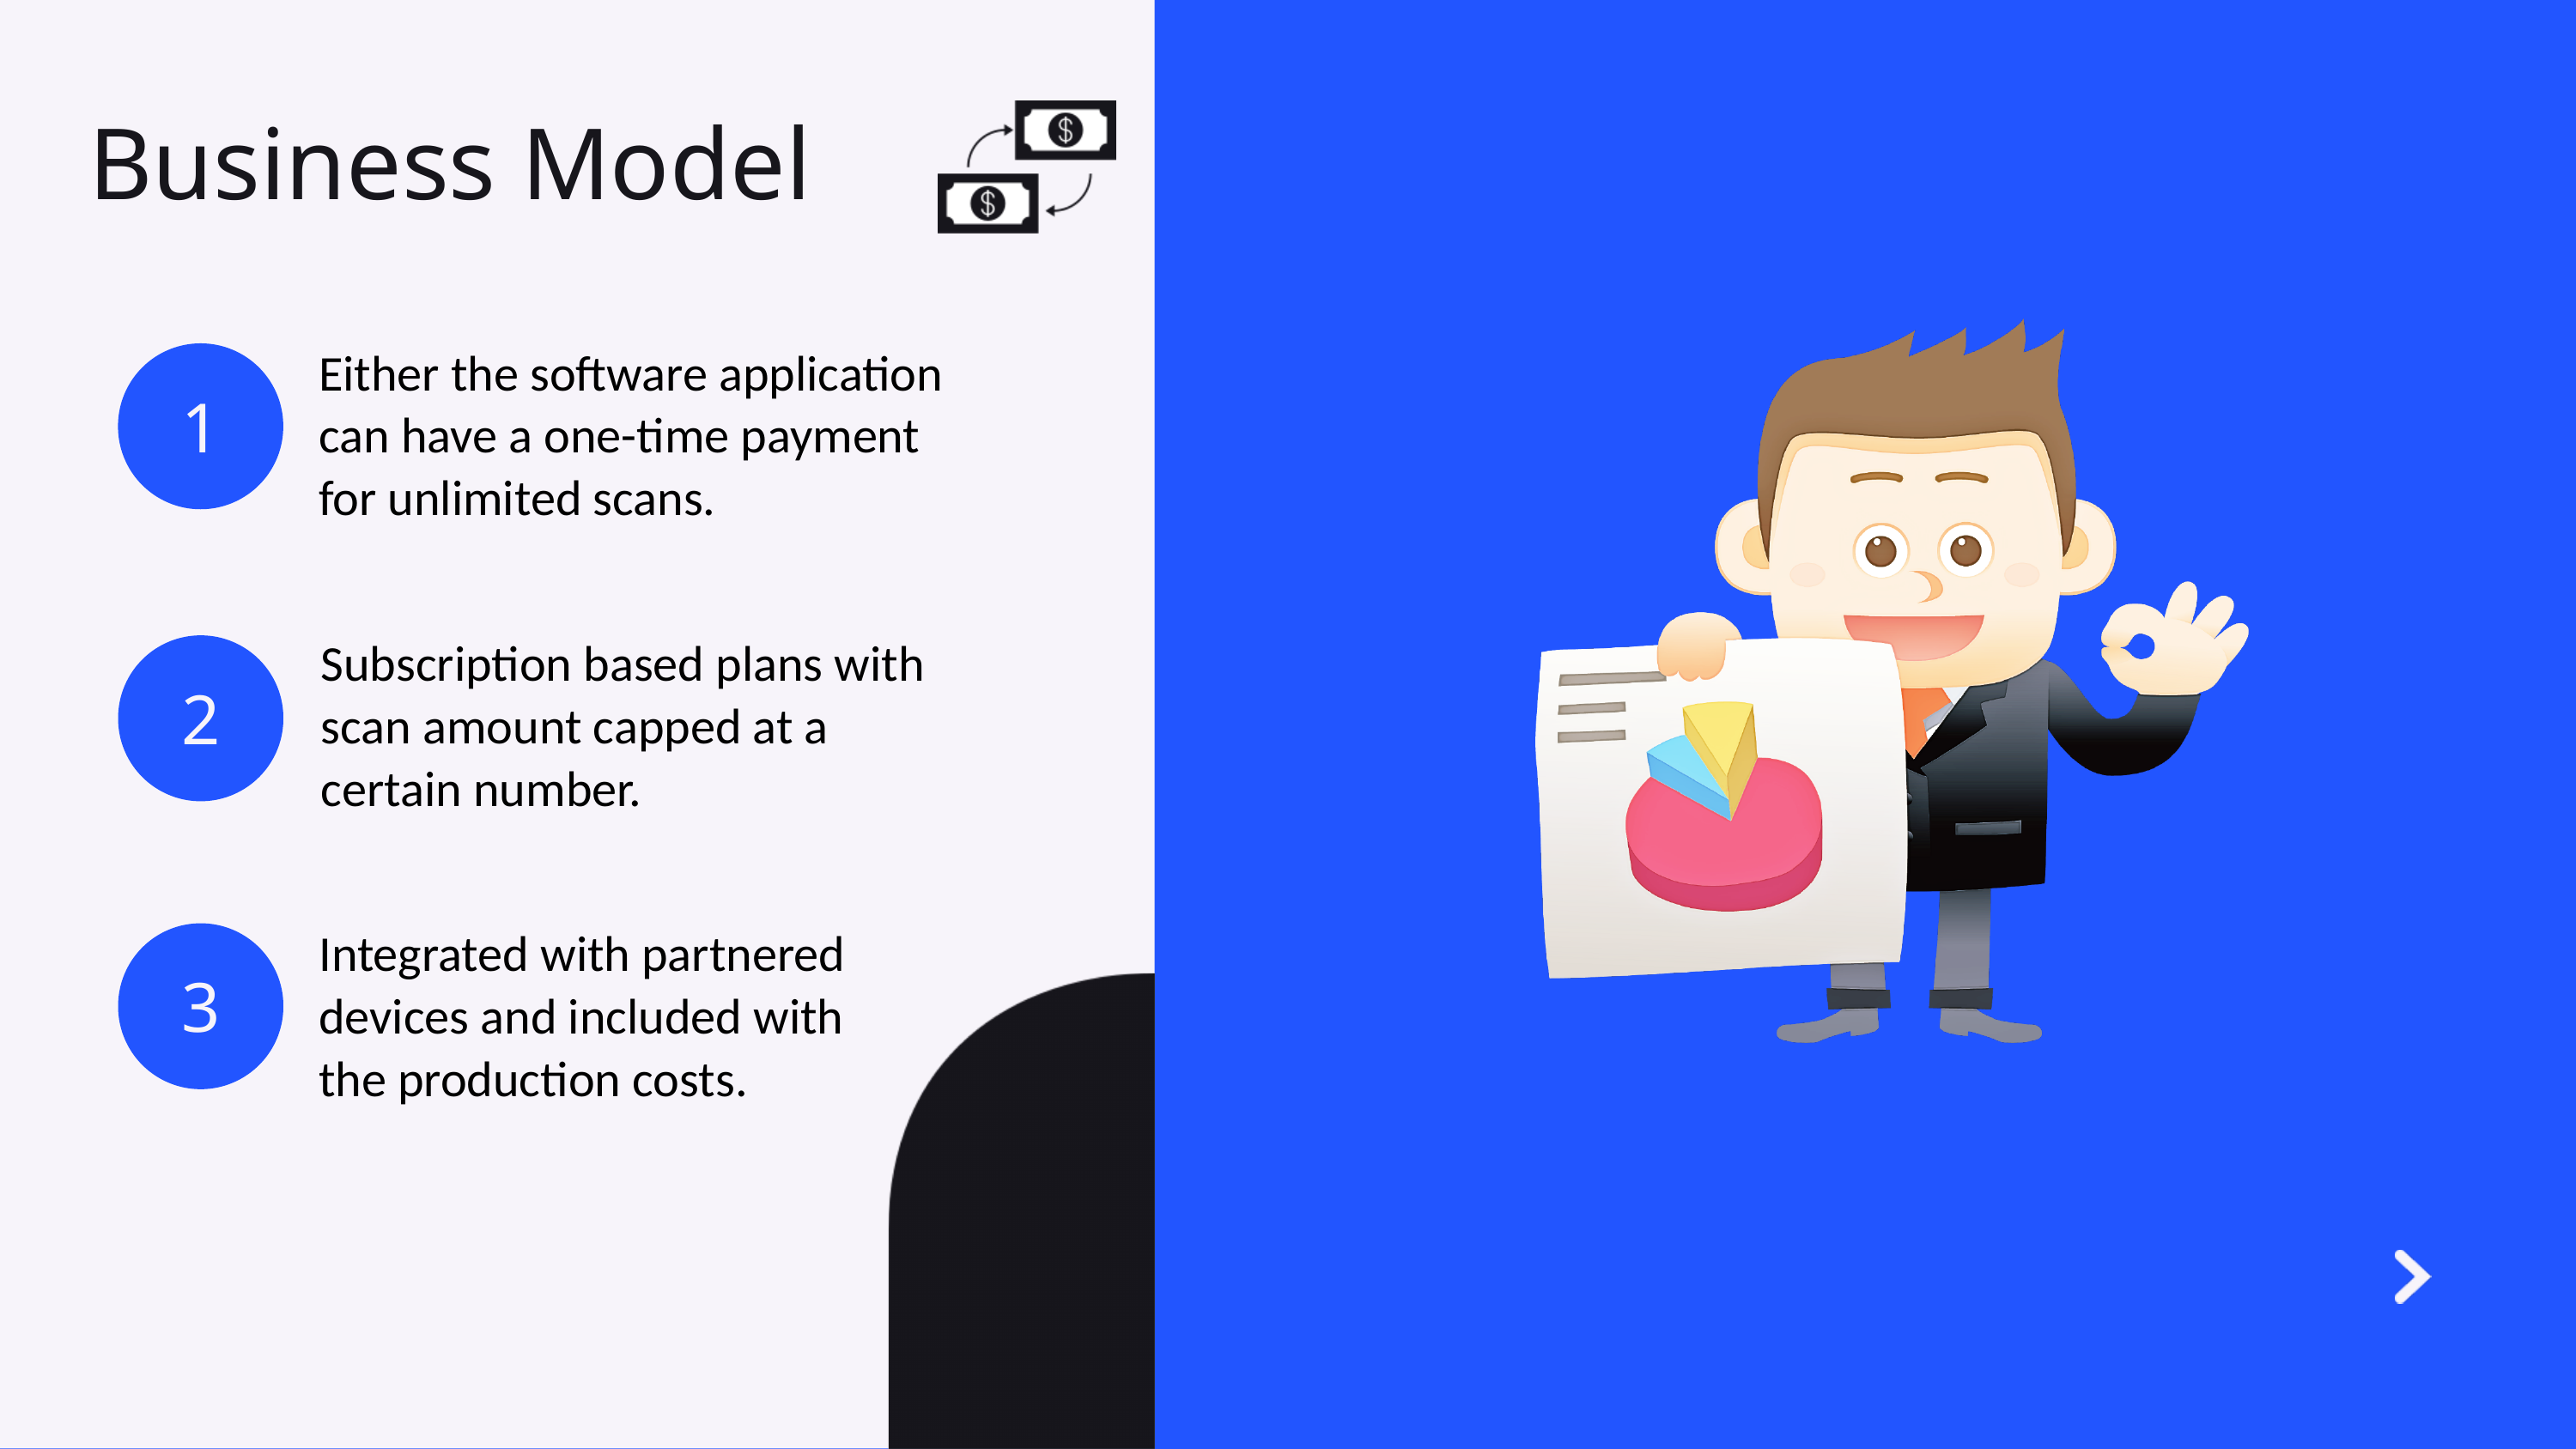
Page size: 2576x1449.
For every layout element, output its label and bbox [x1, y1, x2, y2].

text_box [318, 337, 969, 1167]
picture [1534, 318, 2250, 1044]
picture [938, 100, 1116, 233]
text_box [118, 635, 284, 802]
text_box [118, 343, 284, 510]
text_box [0, 0, 1155, 1449]
text_box [118, 923, 284, 1089]
picture [888, 972, 1155, 1449]
text_box [88, 100, 902, 338]
picture [2394, 1250, 2432, 1304]
